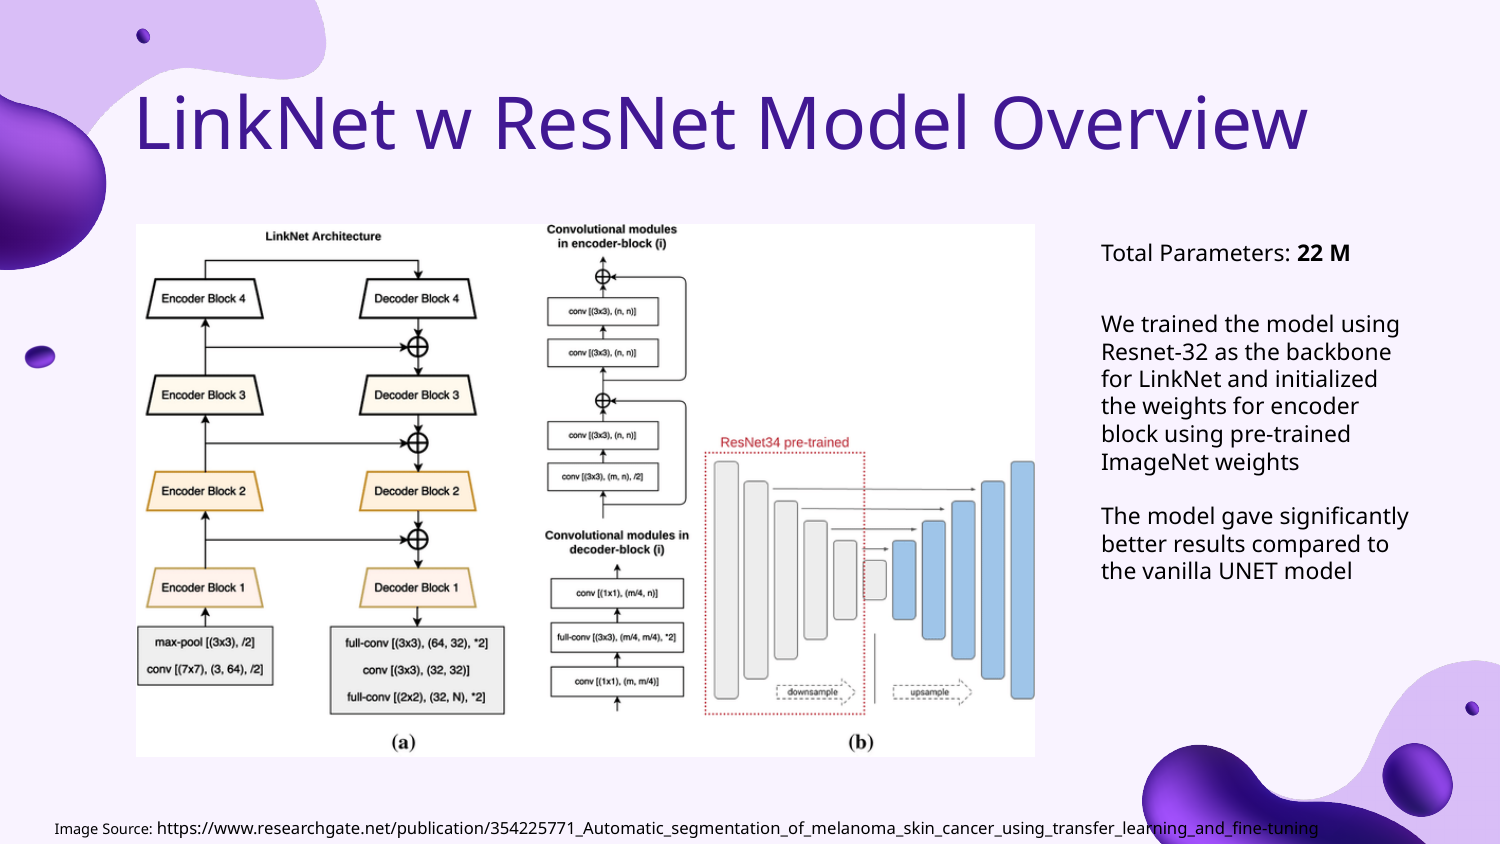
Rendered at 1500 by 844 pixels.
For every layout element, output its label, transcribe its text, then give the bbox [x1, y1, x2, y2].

text_box We trained the model using Resnet-32 as the backbone for LinkNet and initialized the weights for encoder block using pre-trained ImageNet weights The model gave significantly better results compared to the vanilla UNET model [1086, 302, 1435, 592]
title LinkNet w ResNet Model Overview [118, 72, 1382, 167]
picture [0, 0, 1035, 757]
text_box Image Source: https://www.researchgate.net/publication/354225771_Automatic_segmentation_of_melanoma_skin_cancer_using_transfer_learning_and_fine-tuning [39, 810, 1337, 844]
text_box Total Parameters: 22 M [1086, 231, 1435, 274]
picture [1066, 568, 1500, 844]
